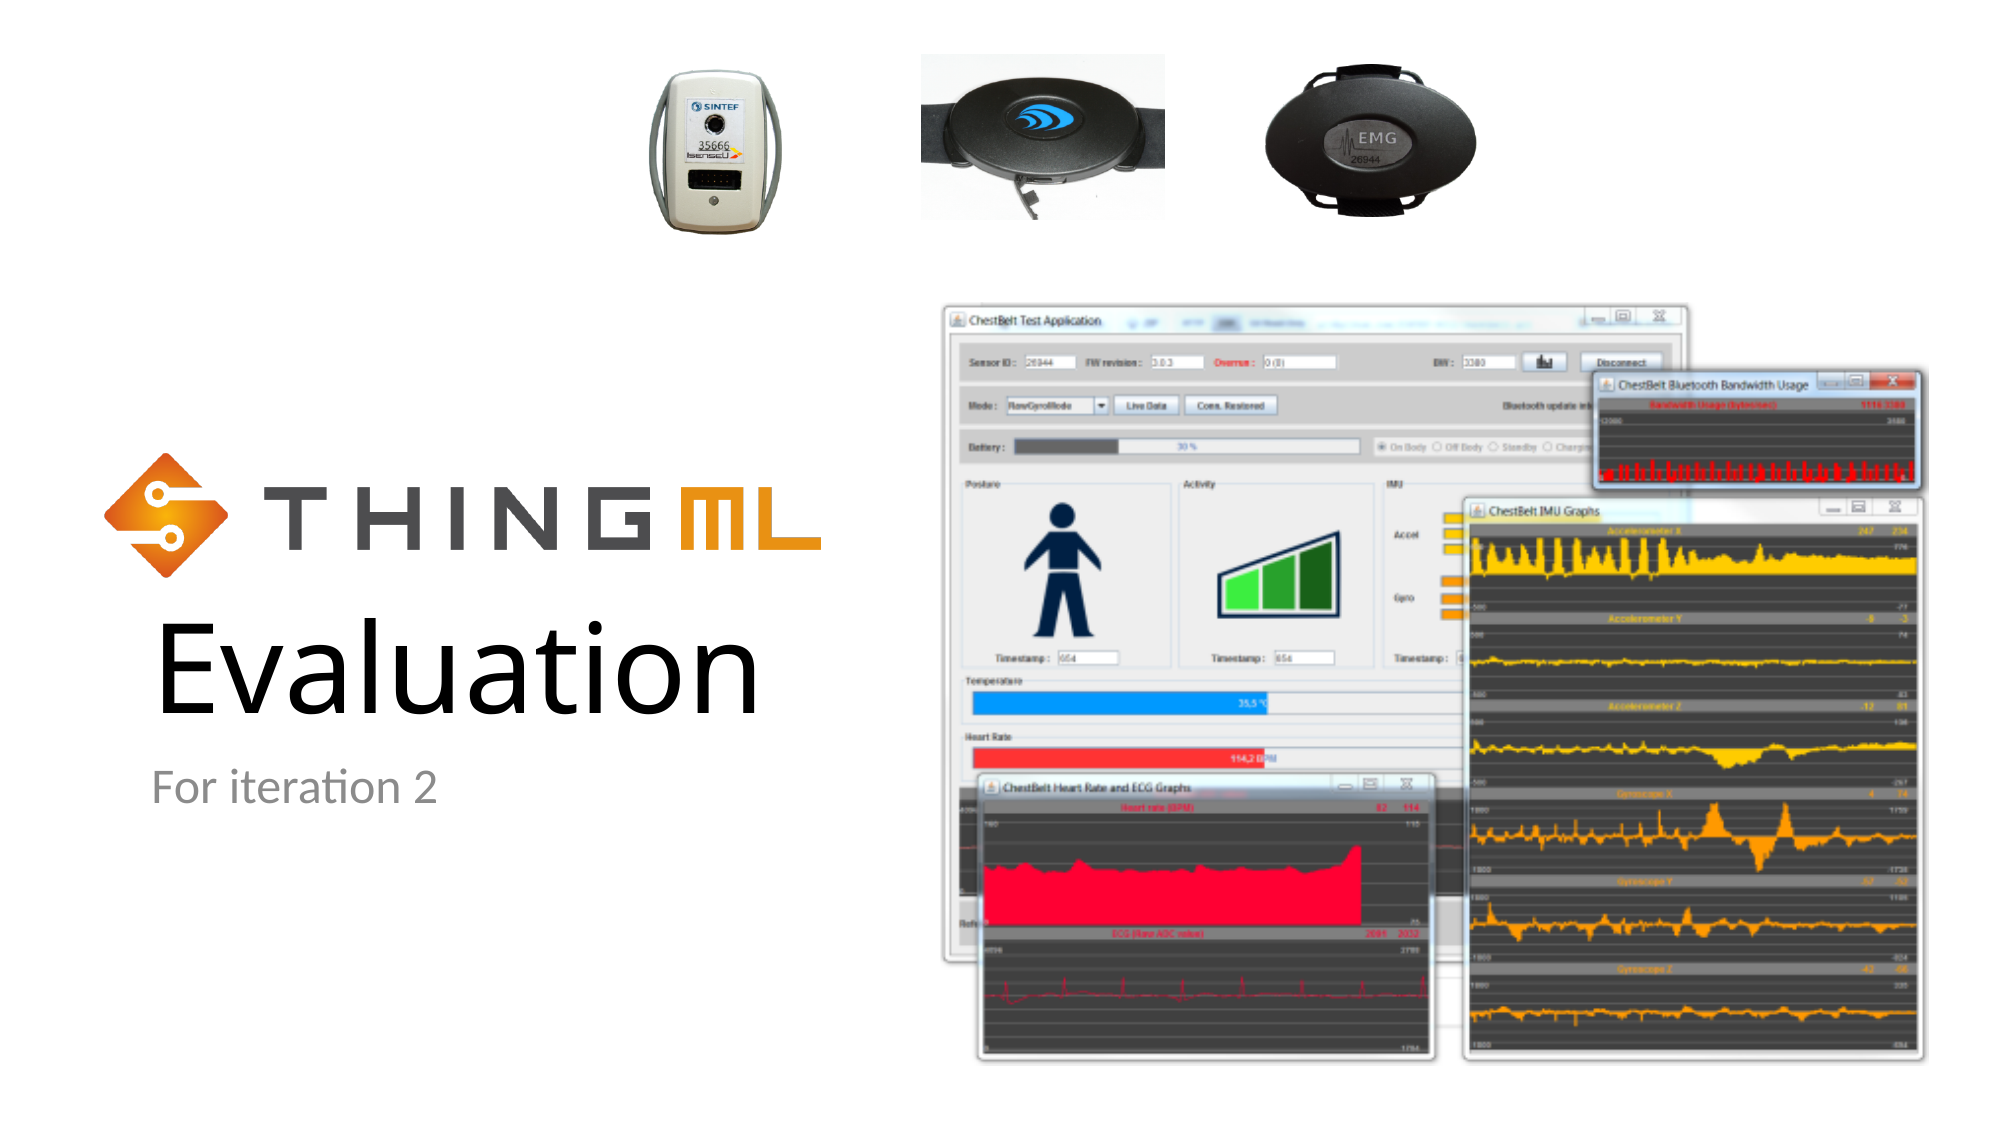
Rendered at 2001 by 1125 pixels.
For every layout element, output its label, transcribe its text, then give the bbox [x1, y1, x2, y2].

picture [52, 431, 883, 598]
title Evaluation [136, 280, 1862, 749]
picture [940, 302, 1929, 1066]
list For iteration 2 [136, 752, 940, 999]
picture [1248, 64, 1494, 217]
picture [921, 54, 1165, 220]
picture [645, 64, 784, 247]
